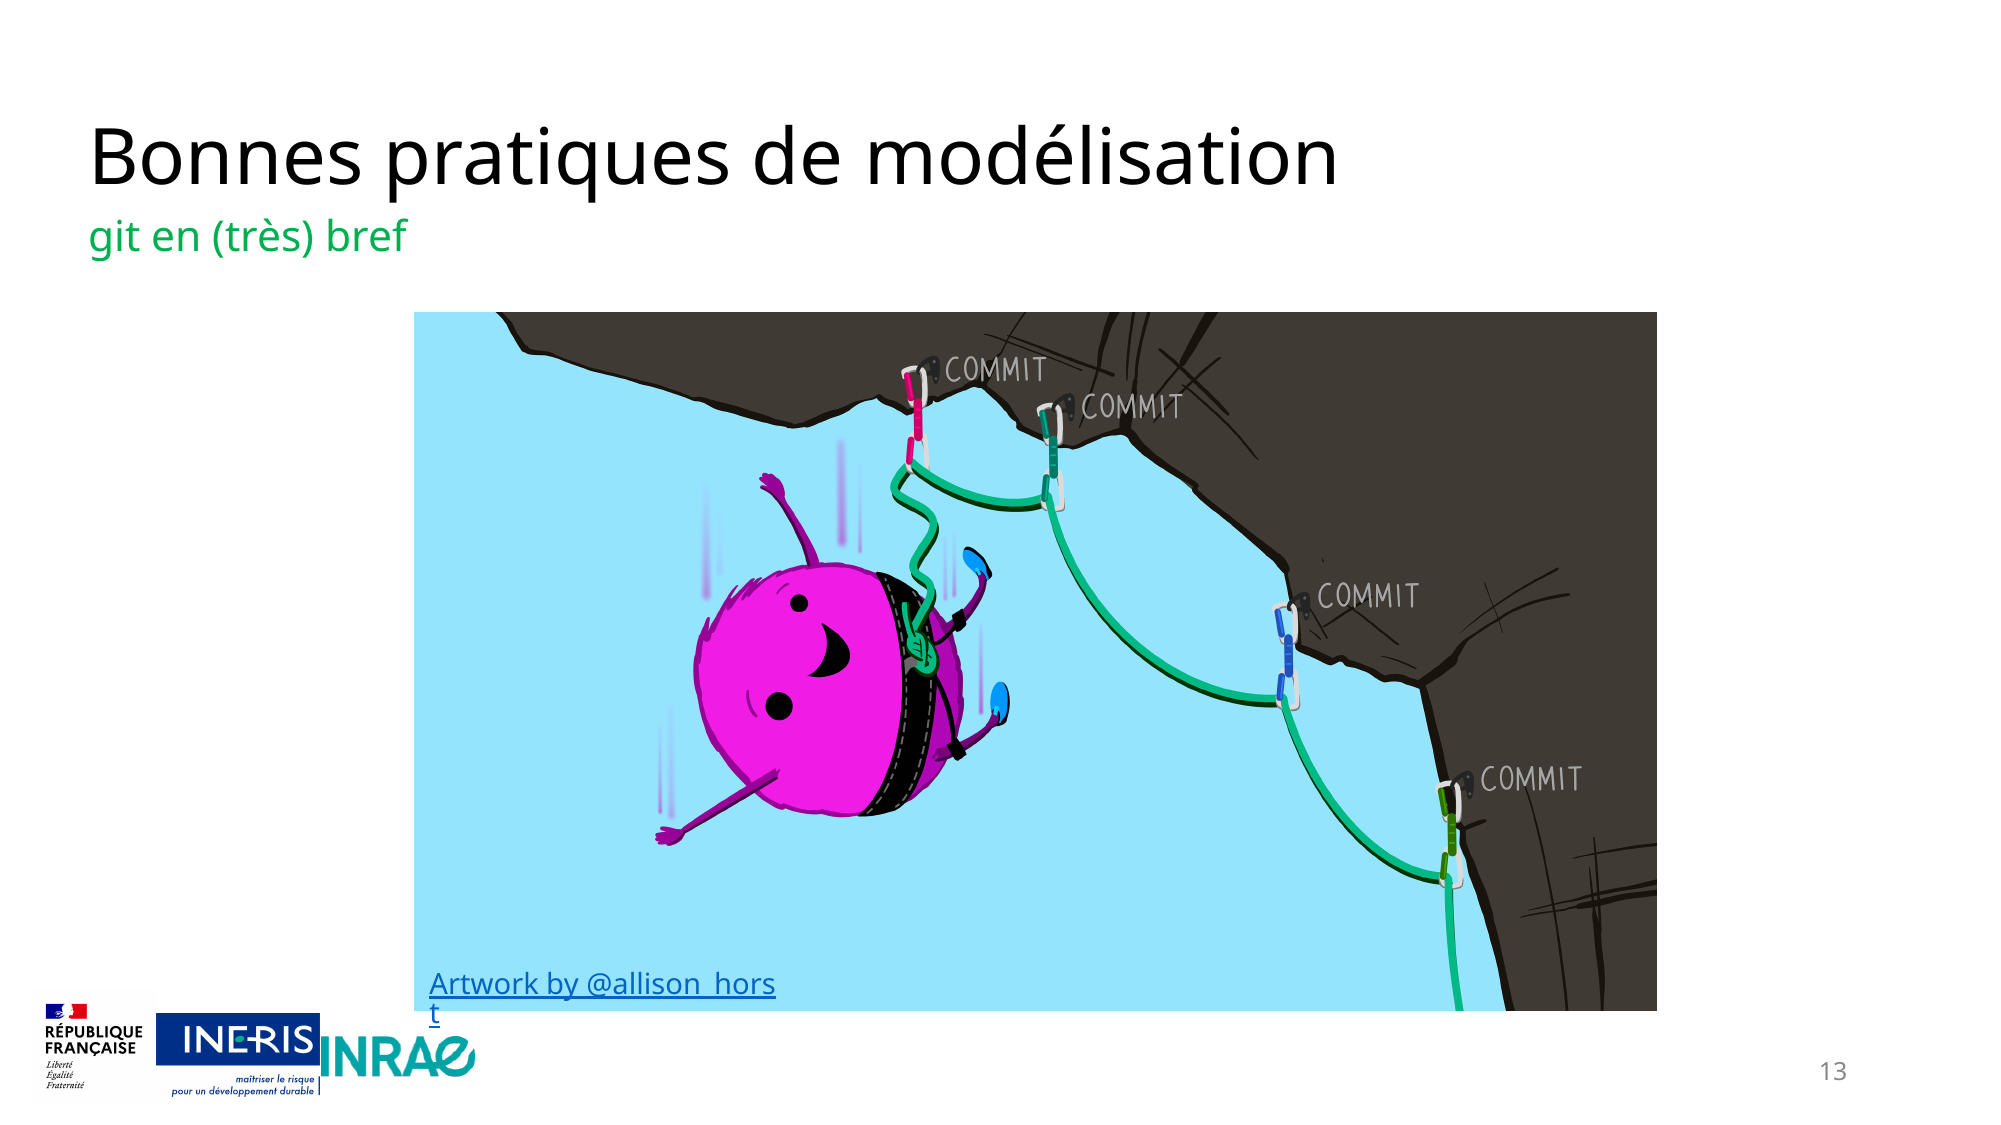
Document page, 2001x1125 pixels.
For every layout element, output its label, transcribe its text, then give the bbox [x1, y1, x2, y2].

picture [31, 989, 320, 1103]
picture [321, 1035, 475, 1077]
slide_number 13 [1412, 1042, 1863, 1103]
title Bonnes pratiques de modélisation git en (très) bref [68, 97, 1932, 281]
picture [414, 312, 1657, 1012]
